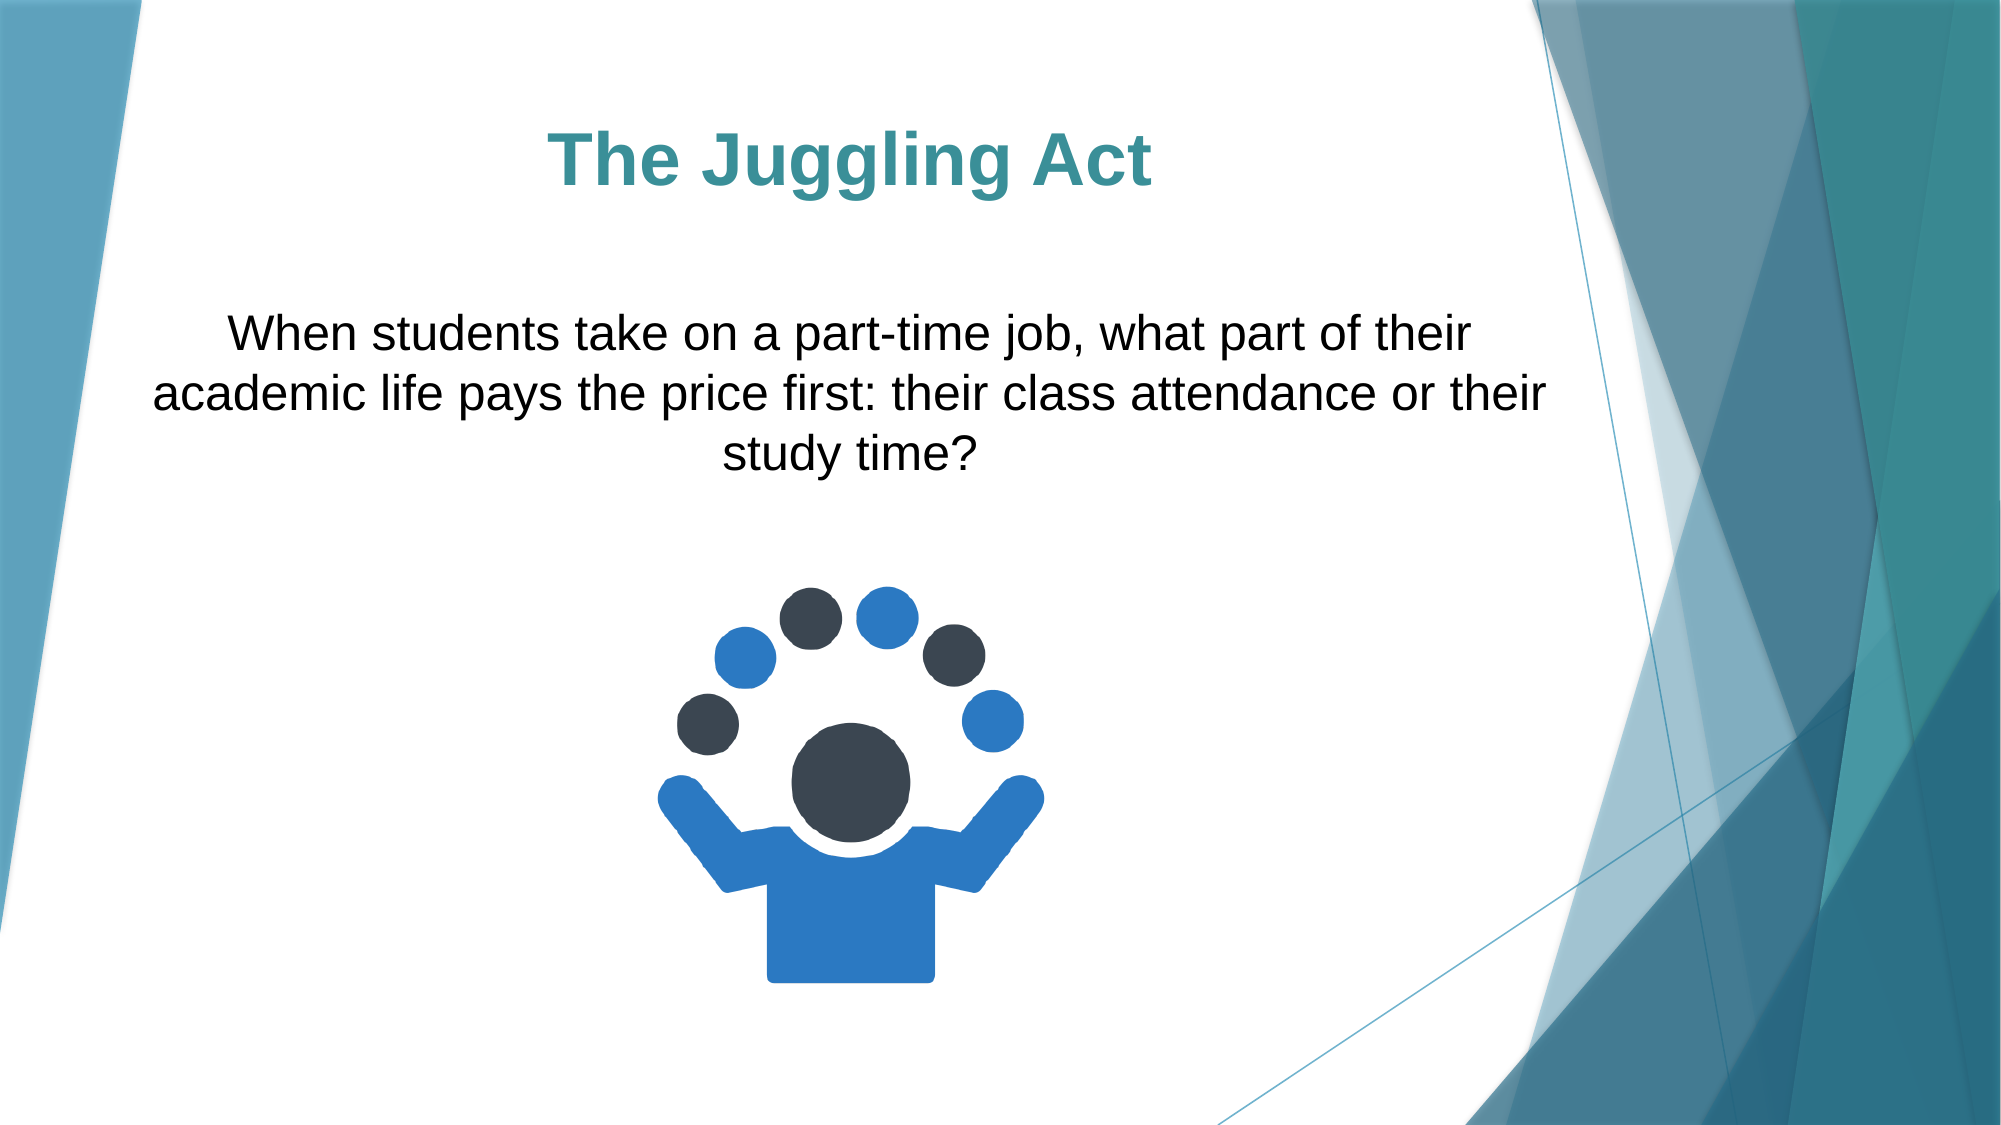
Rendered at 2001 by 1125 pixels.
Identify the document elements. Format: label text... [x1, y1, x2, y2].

picture [612, 547, 1088, 1022]
text_box The Juggling Act [196, 103, 1504, 209]
text_box When students take on a part-time job, what part of their academic life pays the price first: their class attendance or their study time? [132, 292, 1568, 488]
